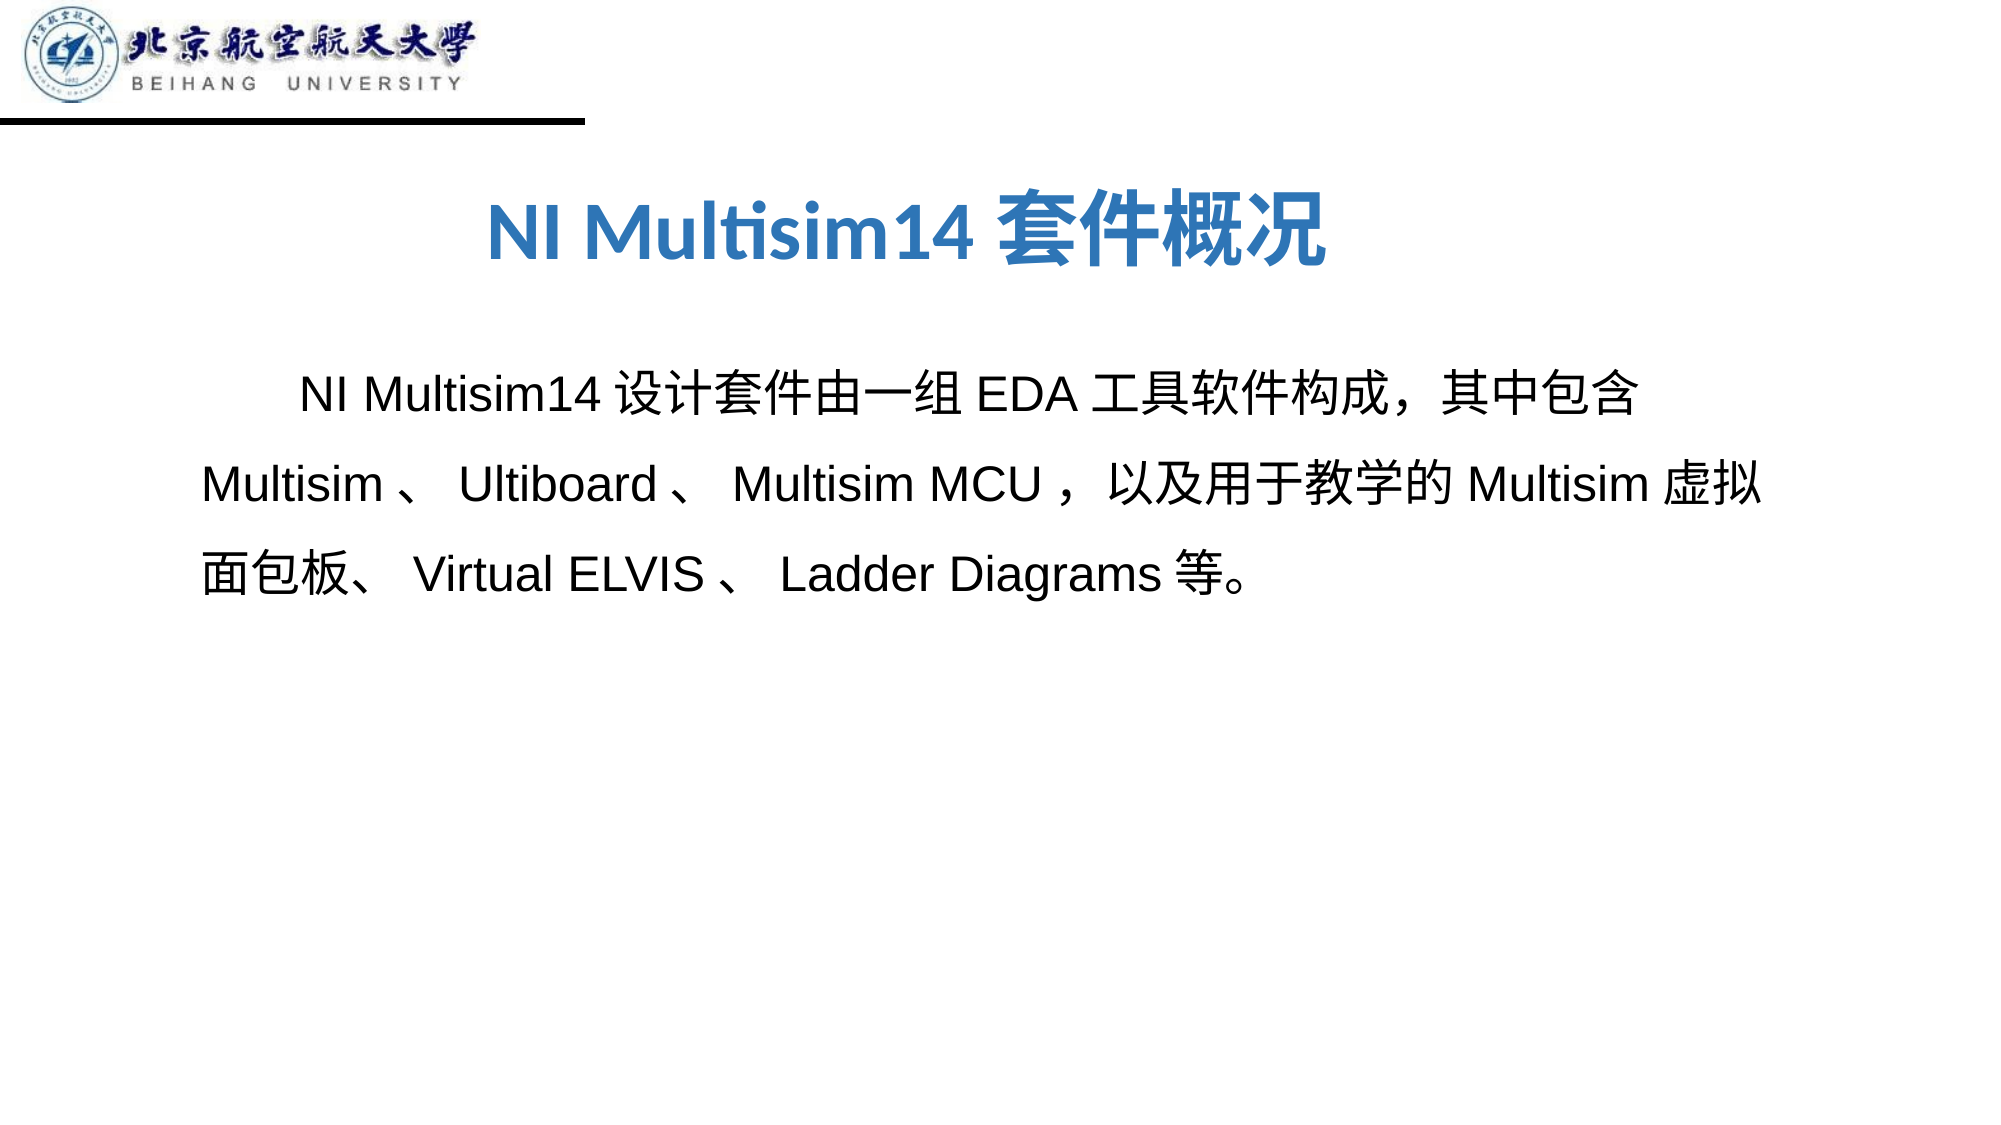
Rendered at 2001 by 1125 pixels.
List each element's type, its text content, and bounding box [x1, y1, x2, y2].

text_box NI Multisim14套件概况 [434, 169, 1343, 284]
picture [21, 0, 481, 103]
text_box NI Multisim14设计套件由一组EDA工具软件构成，其中包含Multisim、Ultiboard、Multisim MCU，以及用于教学的Multisim虚拟面包板、Virtual ELVIS、Ladder Diagrams等。 [186, 324, 1813, 610]
